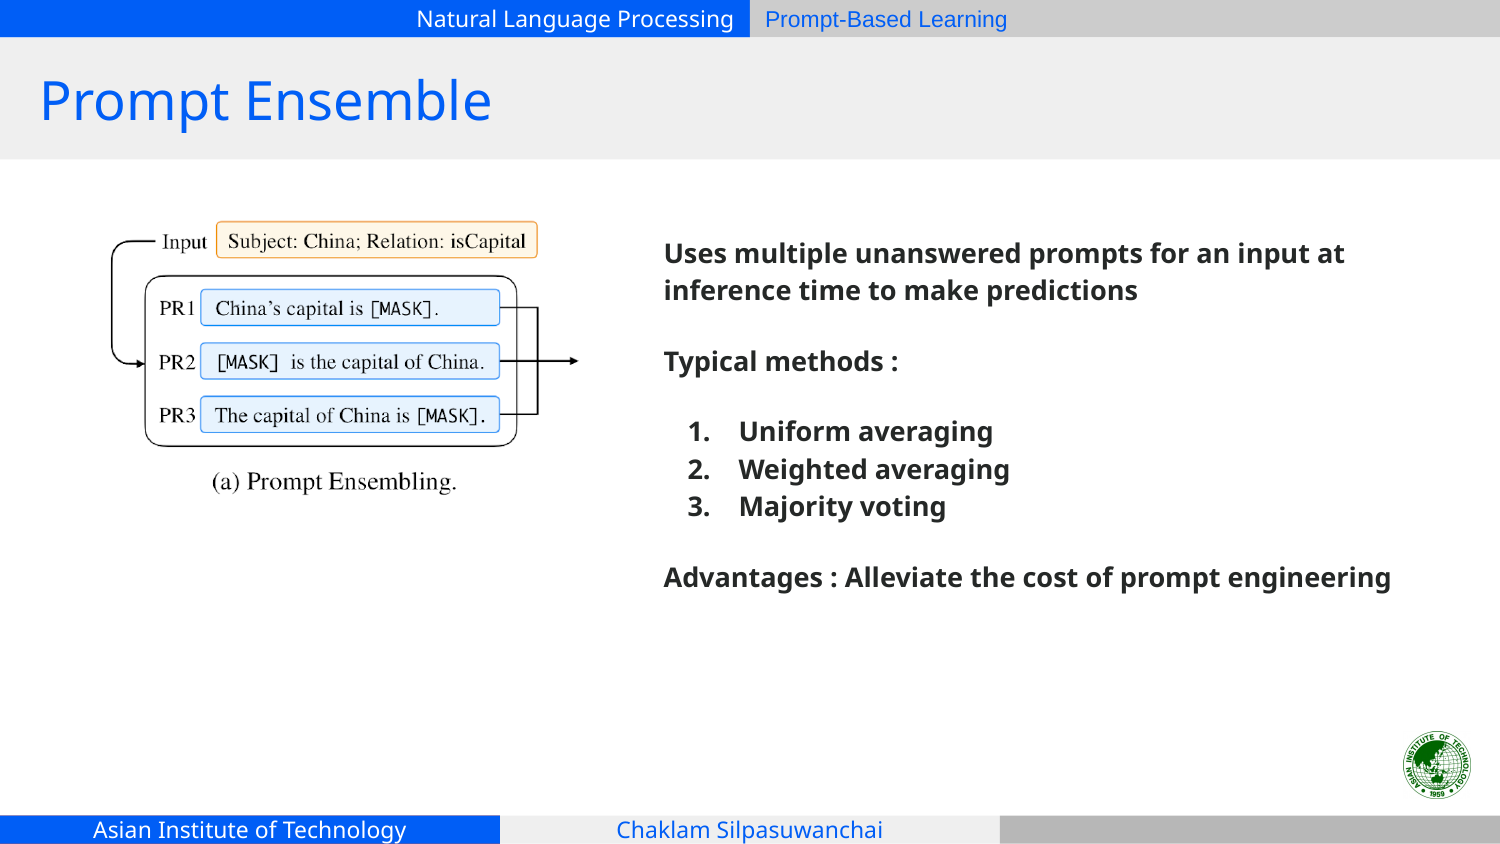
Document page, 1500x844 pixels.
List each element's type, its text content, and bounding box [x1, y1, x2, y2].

picture [1403, 731, 1471, 799]
picture [38, 192, 619, 514]
title Prompt Ensemble [24, 37, 1475, 160]
text_box Uses multiple unanswered prompts for an input at inference time to make predictions Typical methods : Uniform averaging Weighted averaging Majority voting Advantages : Alleviate the cost of prompt engineering [648, 216, 1475, 608]
